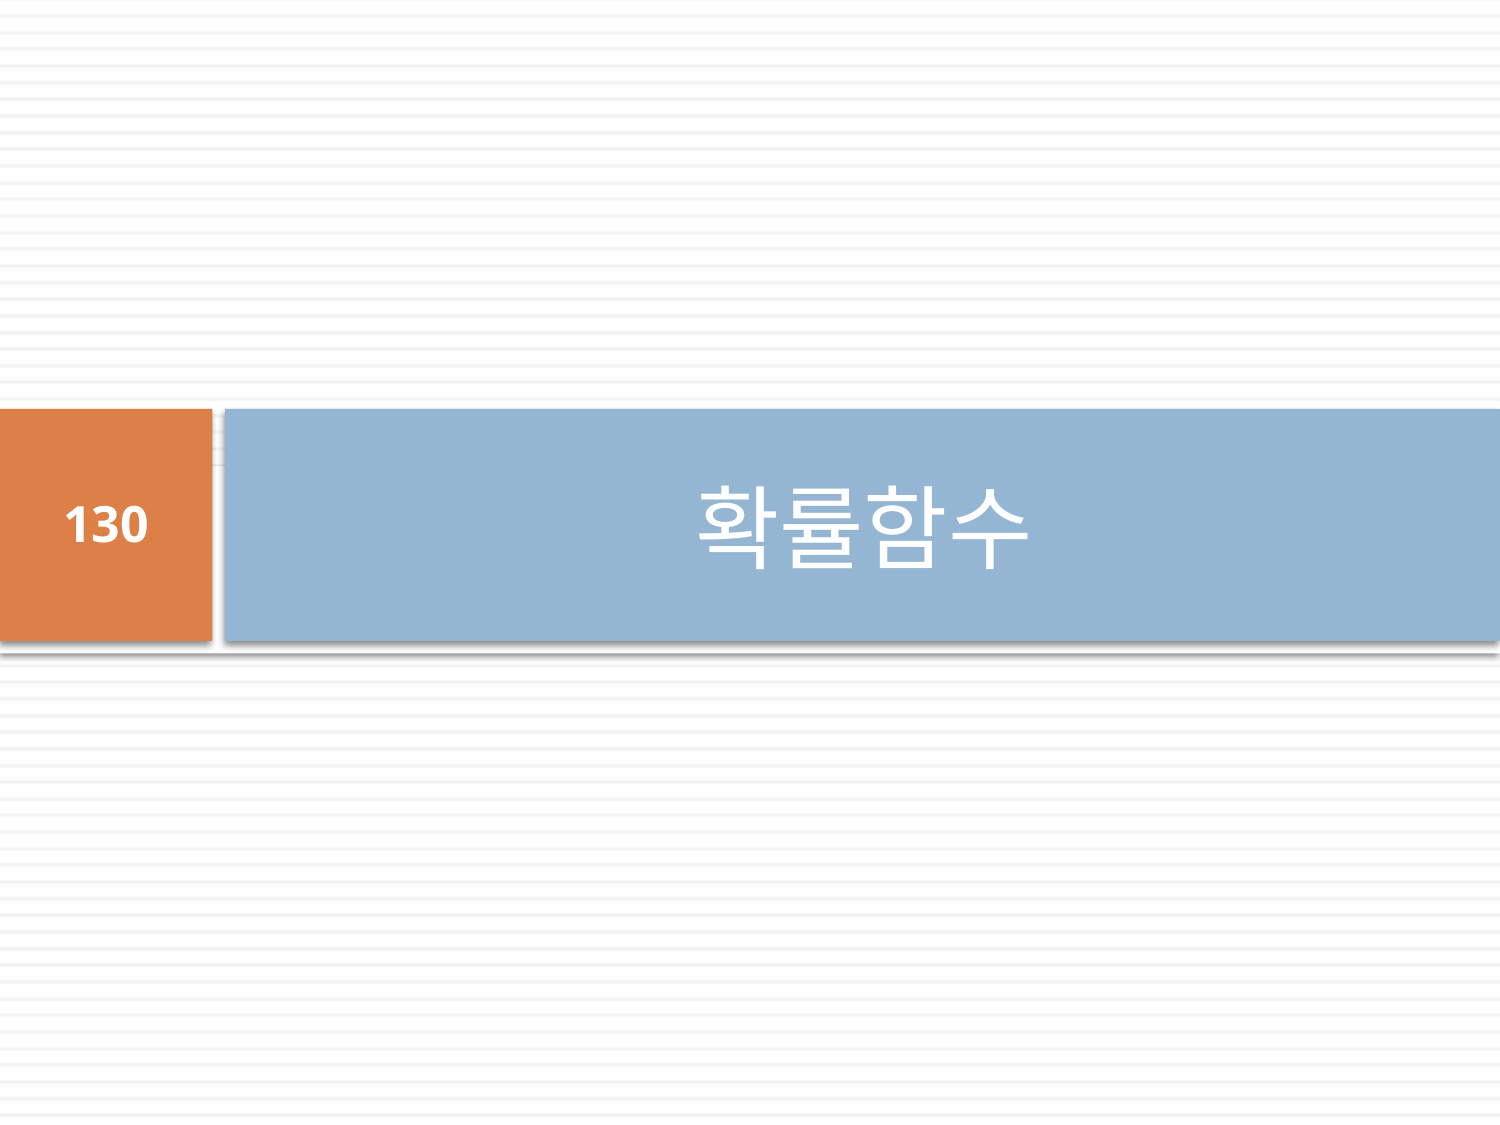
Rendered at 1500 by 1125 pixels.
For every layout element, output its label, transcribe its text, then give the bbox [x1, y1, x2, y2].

title 확률함수 [238, 444, 1489, 607]
slide_number 130 [0, 469, 213, 585]
